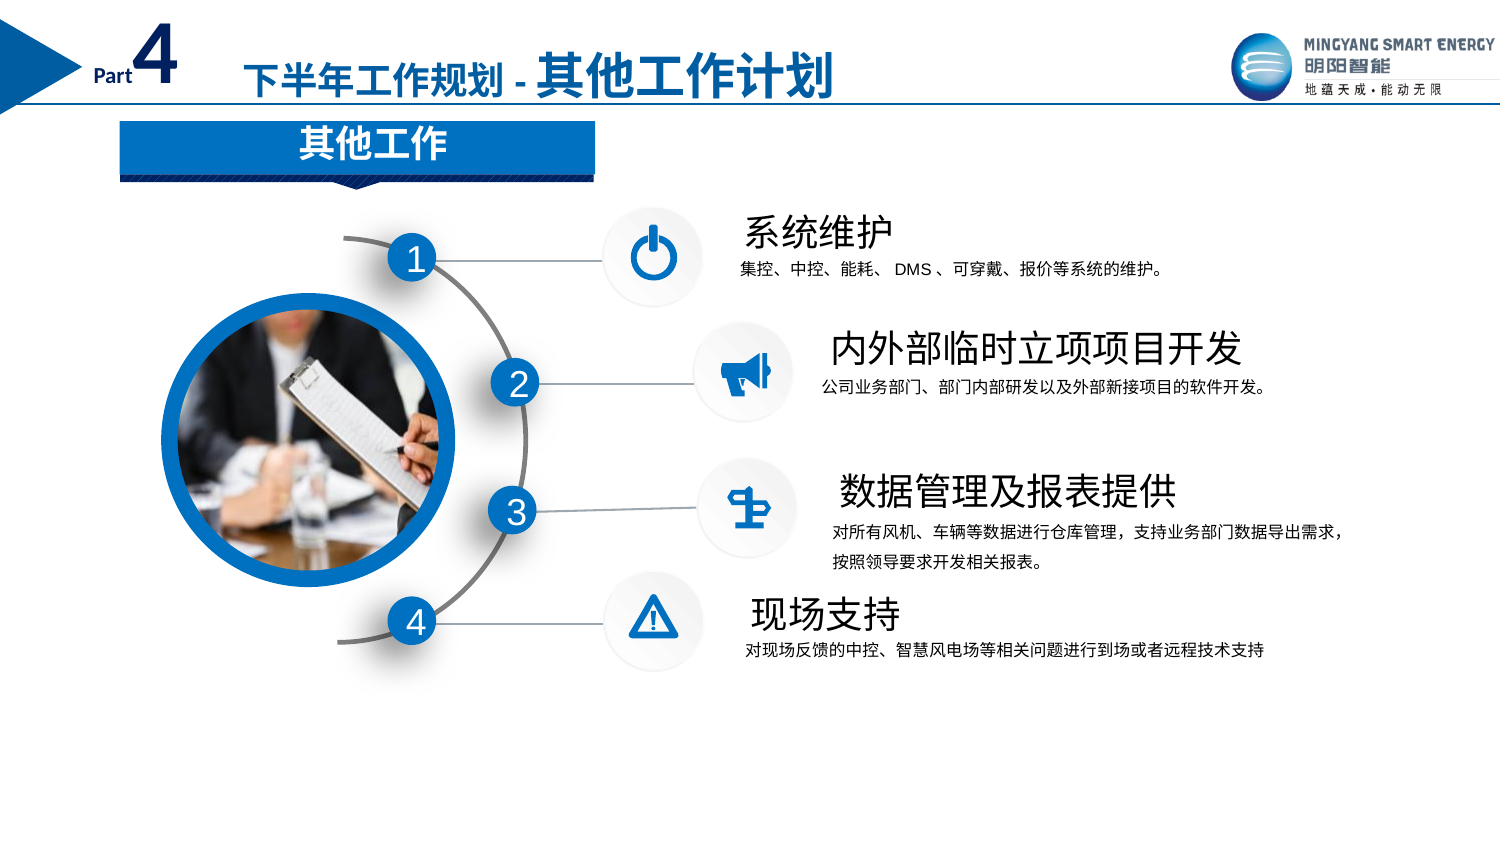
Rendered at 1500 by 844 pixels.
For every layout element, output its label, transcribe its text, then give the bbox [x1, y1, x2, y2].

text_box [601, 205, 705, 308]
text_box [119, 120, 596, 190]
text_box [692, 320, 795, 423]
text_box 数据管理及报表提供 [824, 460, 1193, 504]
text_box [511, 507, 691, 513]
text_box [0, 19, 82, 103]
text_box 1 [385, 230, 439, 284]
text_box [440, 572, 484, 612]
text_box 下半年工作规划-其他工作计划 [228, 19, 1046, 103]
text_box 对所有风机、车辆等数据进行仓库管理，支持业务部门数据导出需求，按照领导要求开发相关报表。 [817, 504, 1377, 580]
text_box 现场支持 [735, 583, 916, 622]
text_box 集控、中控、能耗、DMS、可穿戴、报价等系统的维护。 [724, 241, 1285, 287]
picture [1231, 3, 1500, 101]
text_box Part4 [82, 0, 246, 103]
text_box 内外部临时立项项目开发 [815, 317, 1258, 359]
text_box 3 [485, 483, 539, 537]
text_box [696, 456, 799, 559]
text_box [335, 637, 346, 647]
text_box 公司业务部门、部门内部研发以及外部新接项目的软件开发。 [806, 359, 1366, 405]
text_box 4 [385, 595, 439, 648]
text_box 系统维护 [728, 201, 1030, 241]
text_box [448, 273, 509, 345]
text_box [602, 569, 706, 673]
text_box 2 [488, 355, 542, 409]
text_box [341, 233, 359, 244]
text_box [518, 439, 531, 481]
text_box 对现场反馈的中控、智慧风电场等相关问题进行到场或者远程技术支持 [730, 622, 1290, 668]
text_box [160, 292, 456, 588]
